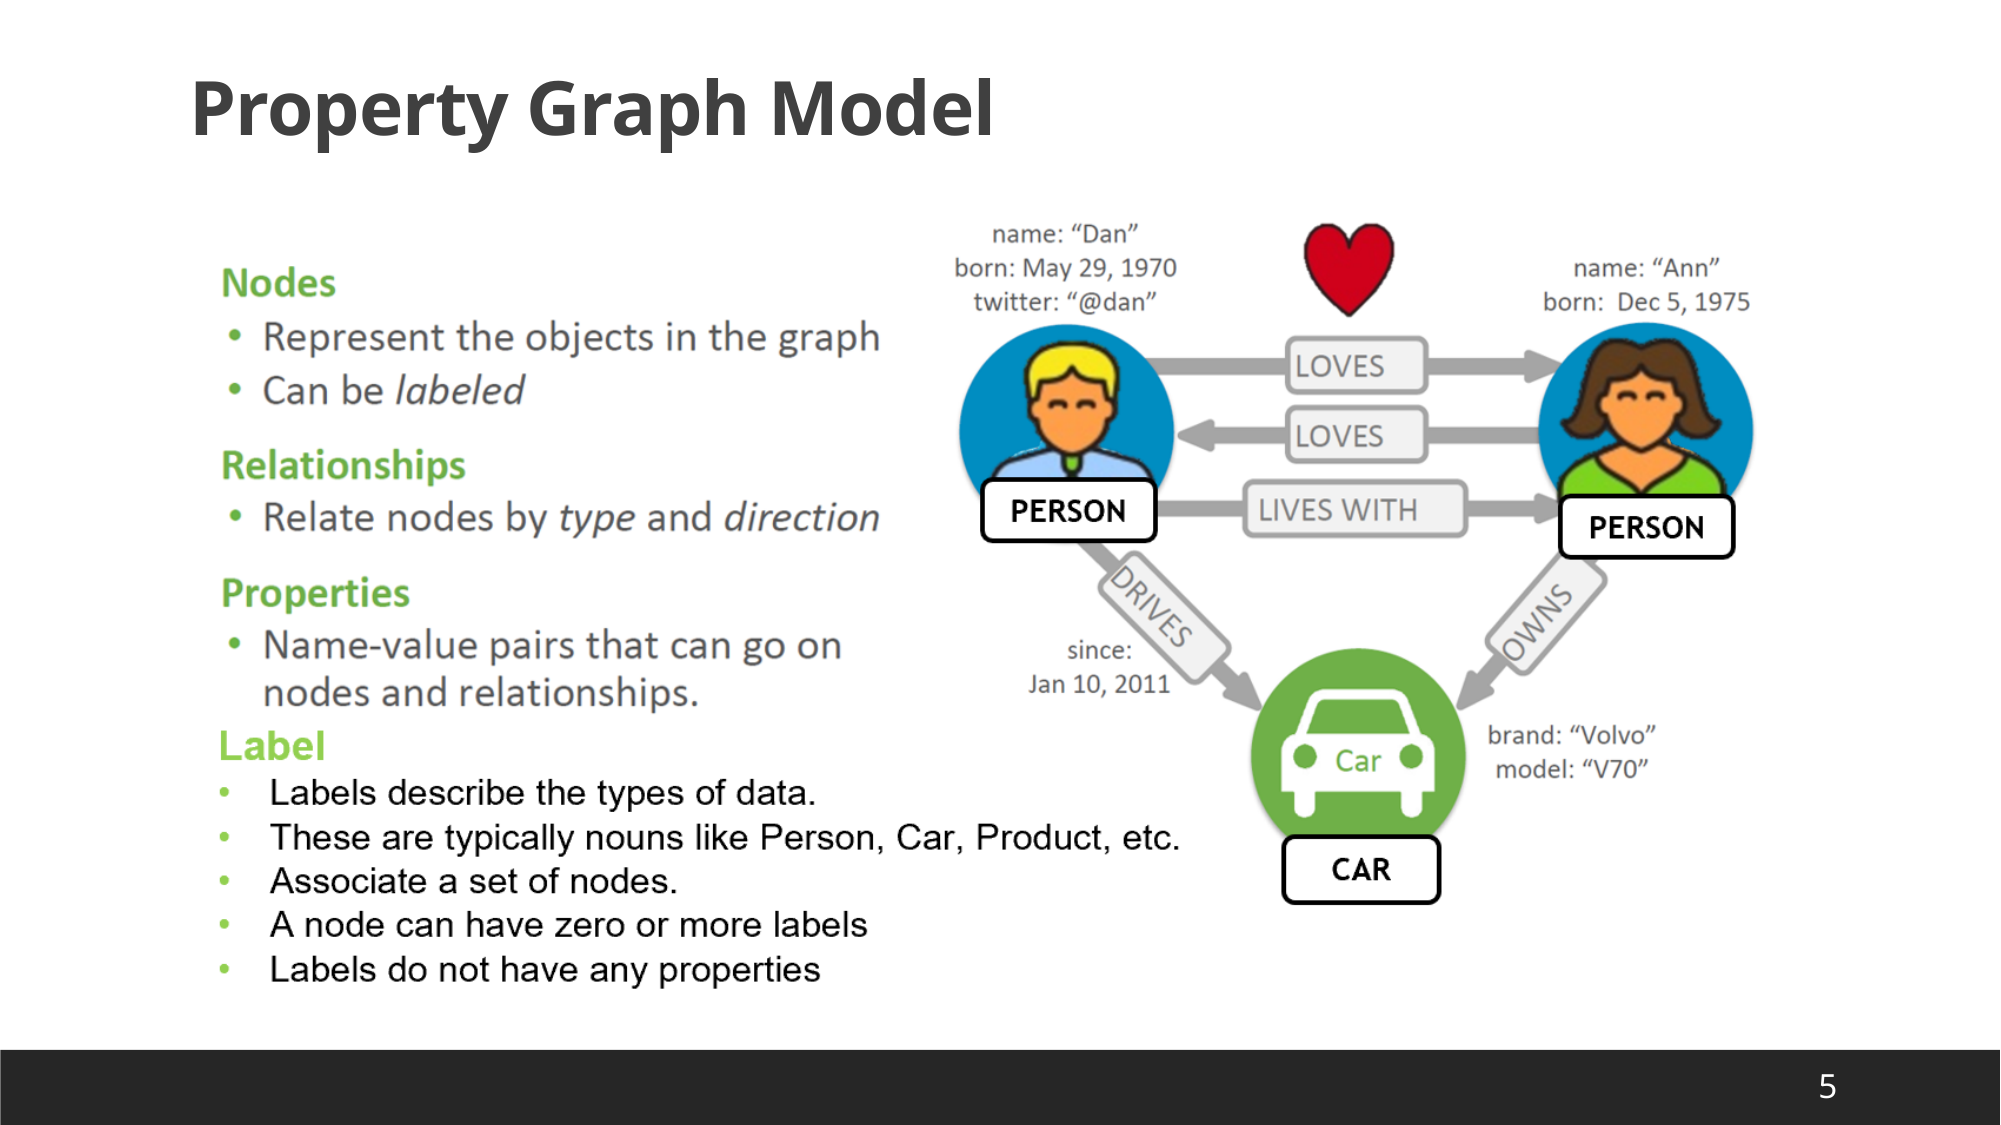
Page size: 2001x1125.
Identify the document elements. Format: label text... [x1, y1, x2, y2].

title Property Graph Model [174, 27, 1825, 160]
slide_number 5 [1803, 1057, 1932, 1118]
picture [174, 199, 1777, 994]
